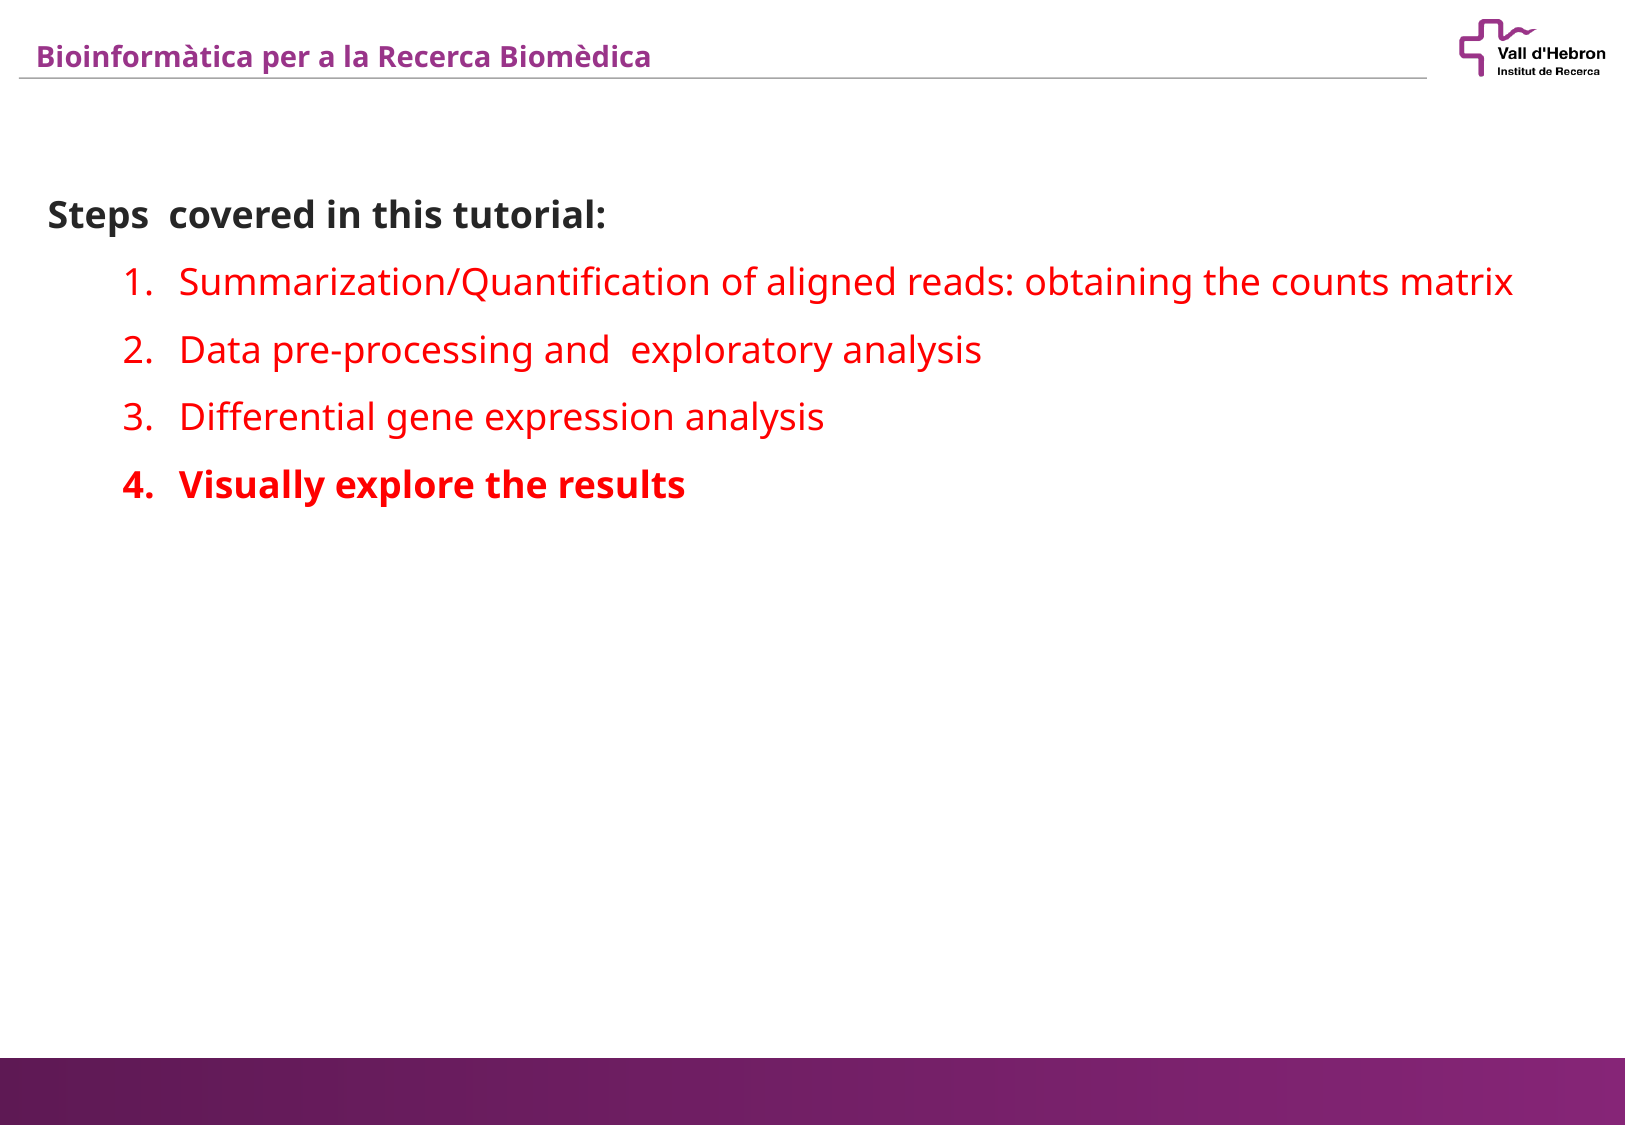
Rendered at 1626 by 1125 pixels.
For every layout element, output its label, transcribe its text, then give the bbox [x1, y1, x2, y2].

picture [1458, 19, 1606, 77]
text_box Steps covered in this tutorial: Summarization/Quantification of aligned reads: obtaining the counts matrix Data pre-processing and exploratory analysis Differential gene expression analysis Visually explore the results [32, 160, 1602, 581]
